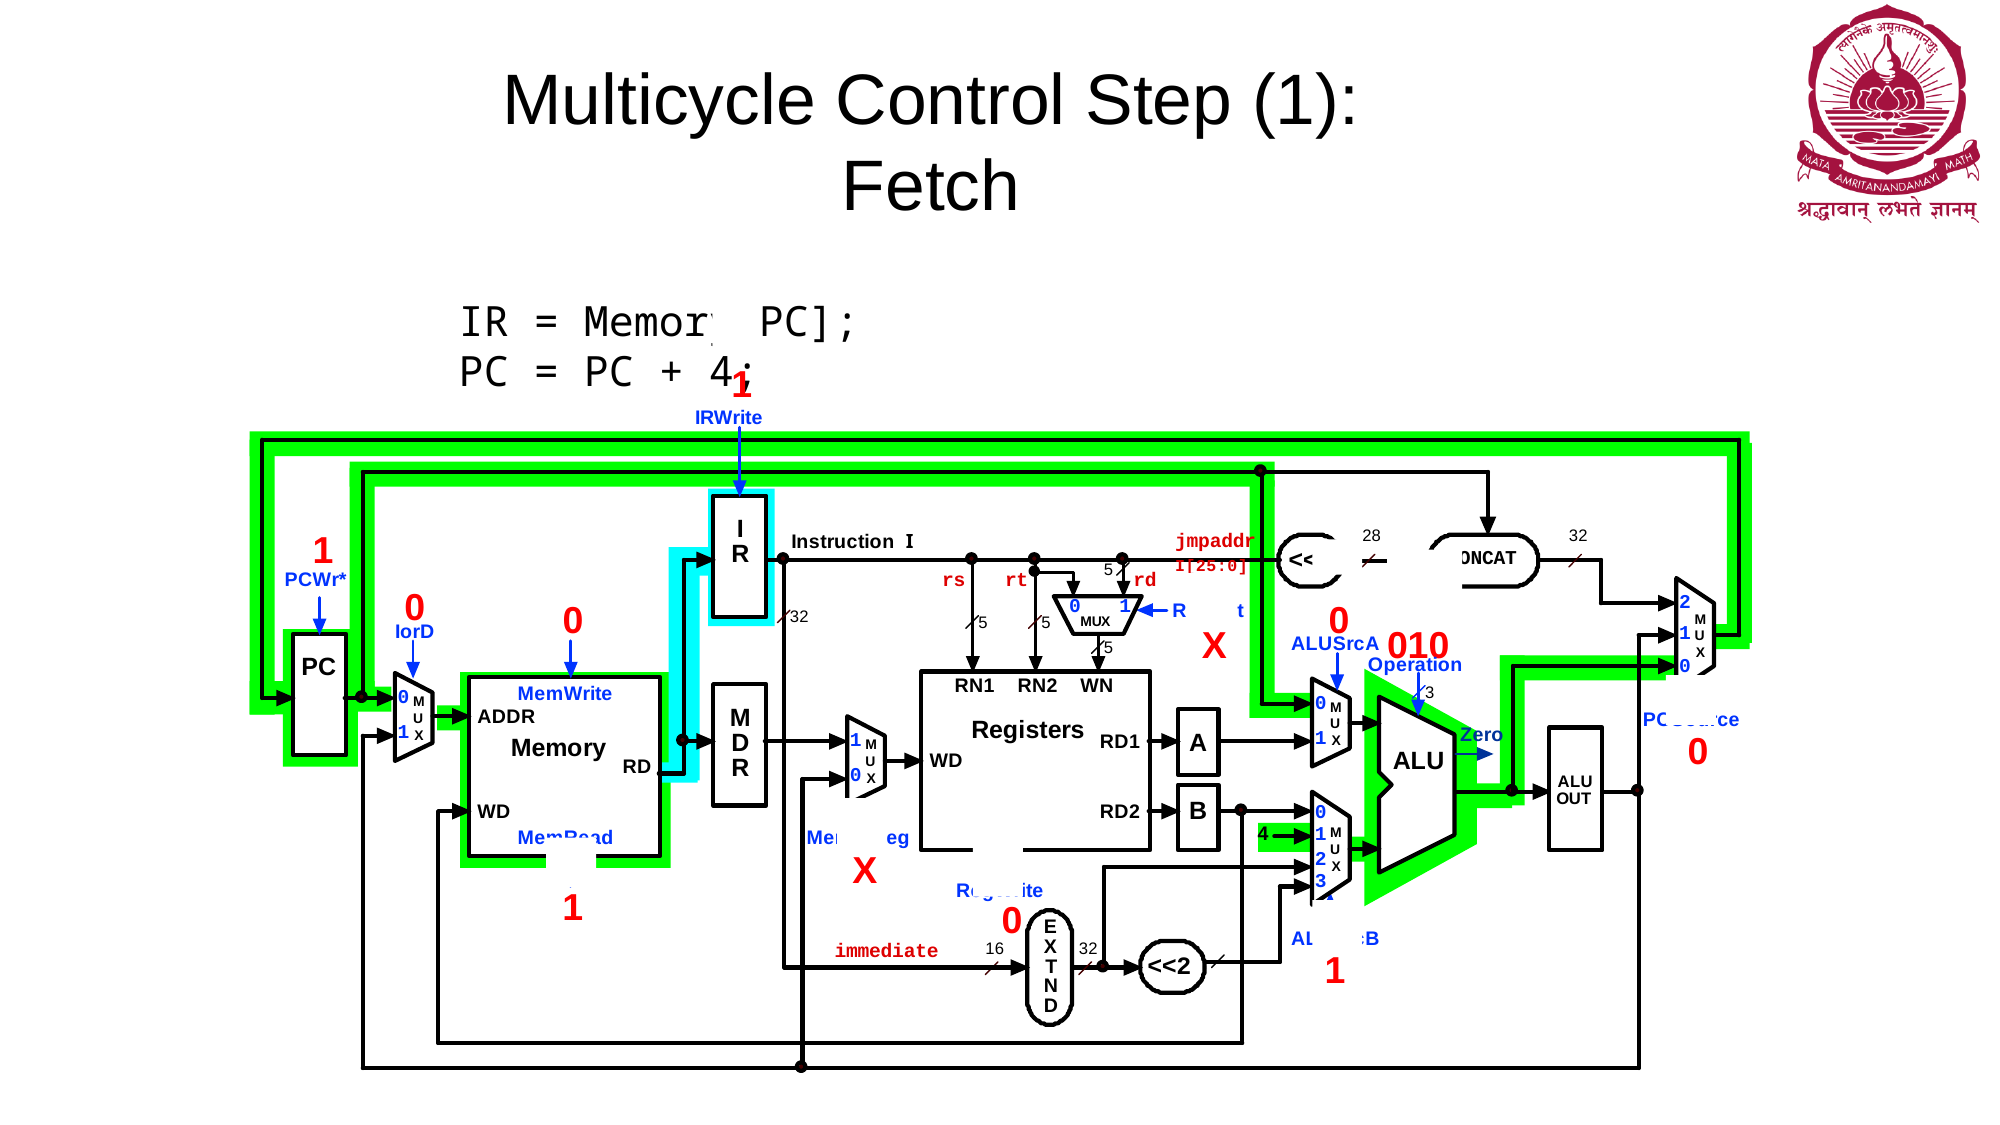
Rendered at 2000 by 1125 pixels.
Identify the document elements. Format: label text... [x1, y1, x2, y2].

picture [249, 408, 1745, 1076]
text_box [1745, 431, 1753, 907]
list IR = Memory[PC]; PC = PC + 4; [443, 287, 1719, 408]
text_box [286, 297, 1717, 951]
title Multicycle Control Step (1): Fetch [99, 45, 1763, 233]
picture [1776, 1, 2000, 225]
